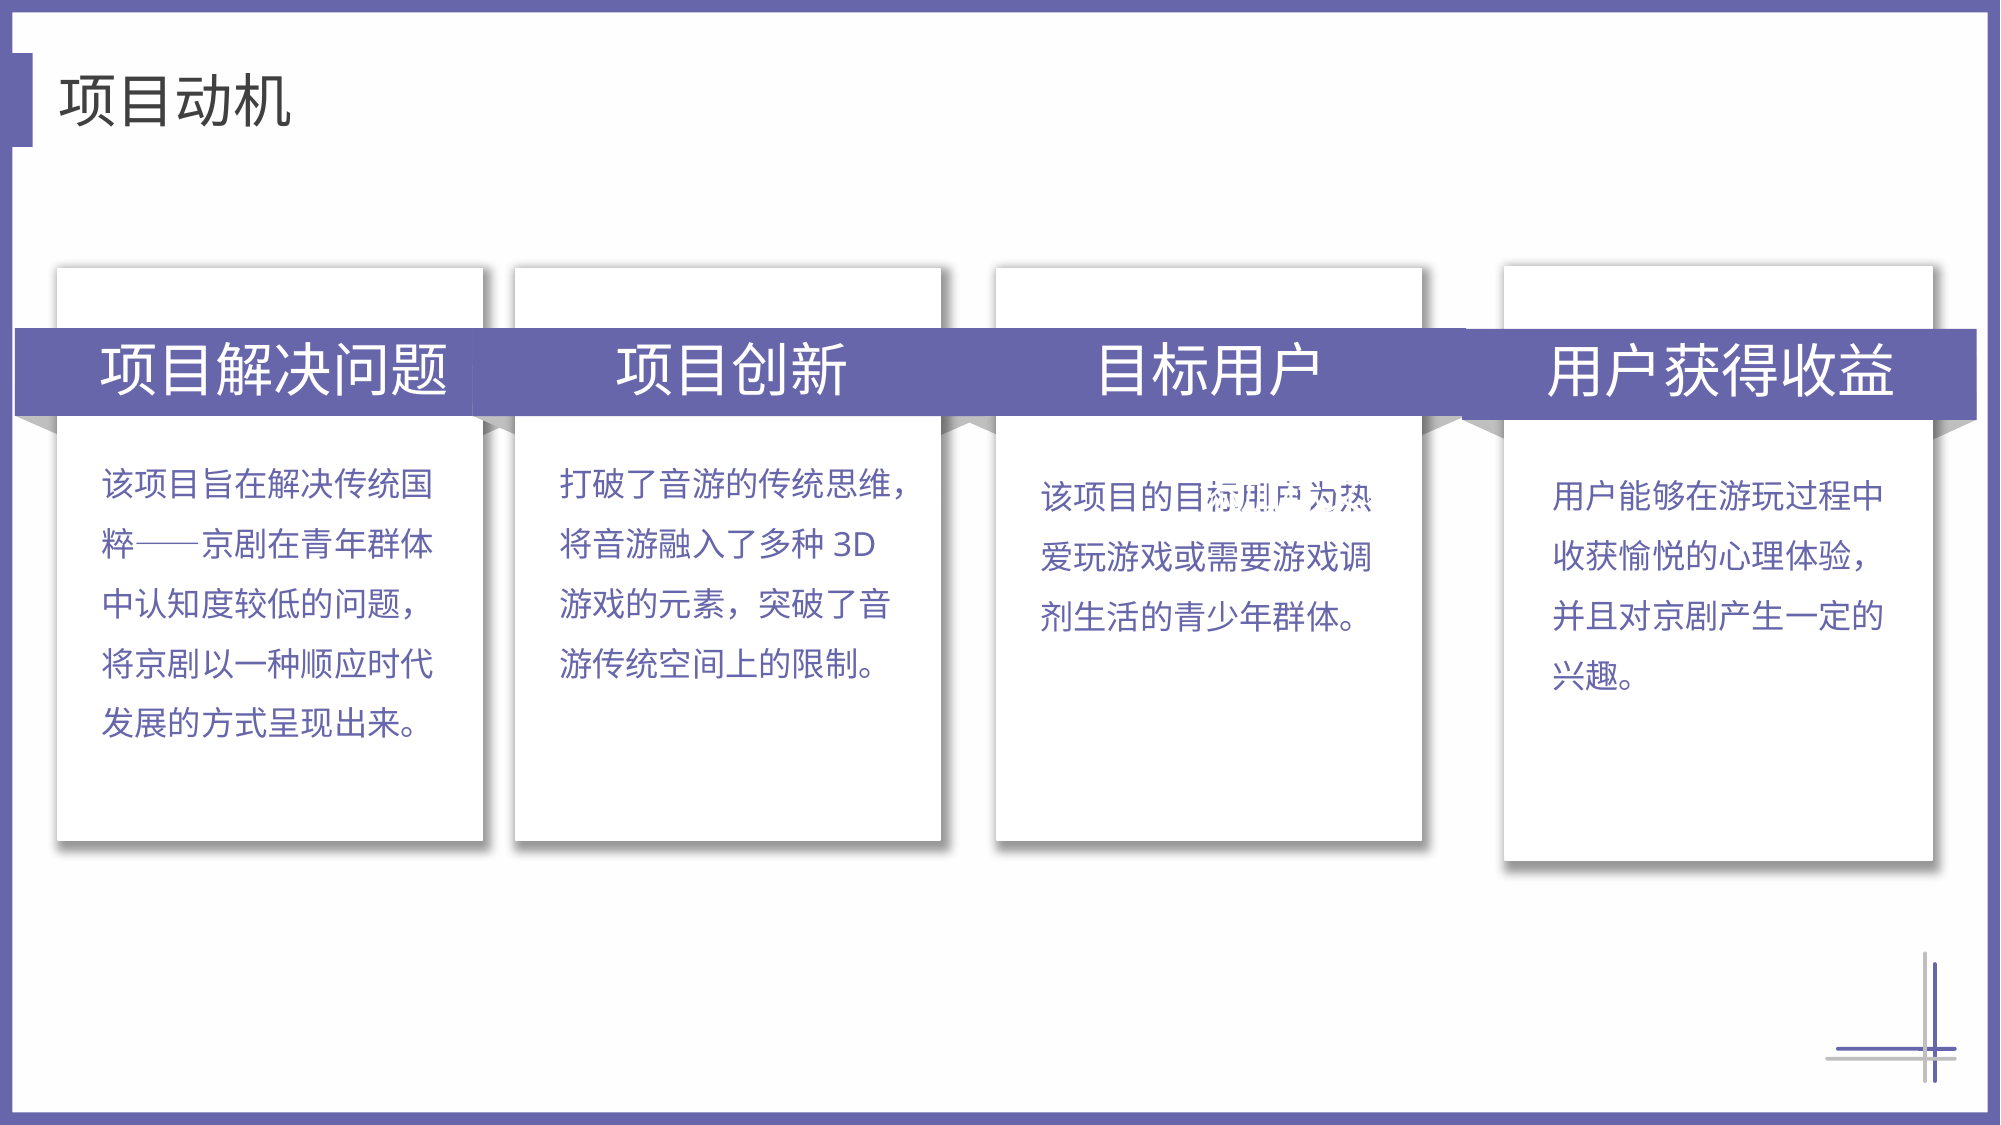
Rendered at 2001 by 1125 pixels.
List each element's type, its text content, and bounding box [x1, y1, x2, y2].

text_box [0, 0, 2000, 1125]
text_box [0, 52, 34, 148]
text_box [1825, 951, 1957, 1083]
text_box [472, 268, 1471, 840]
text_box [14, 268, 472, 840]
text_box 项目动机 [43, 57, 307, 142]
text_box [1462, 267, 1977, 860]
